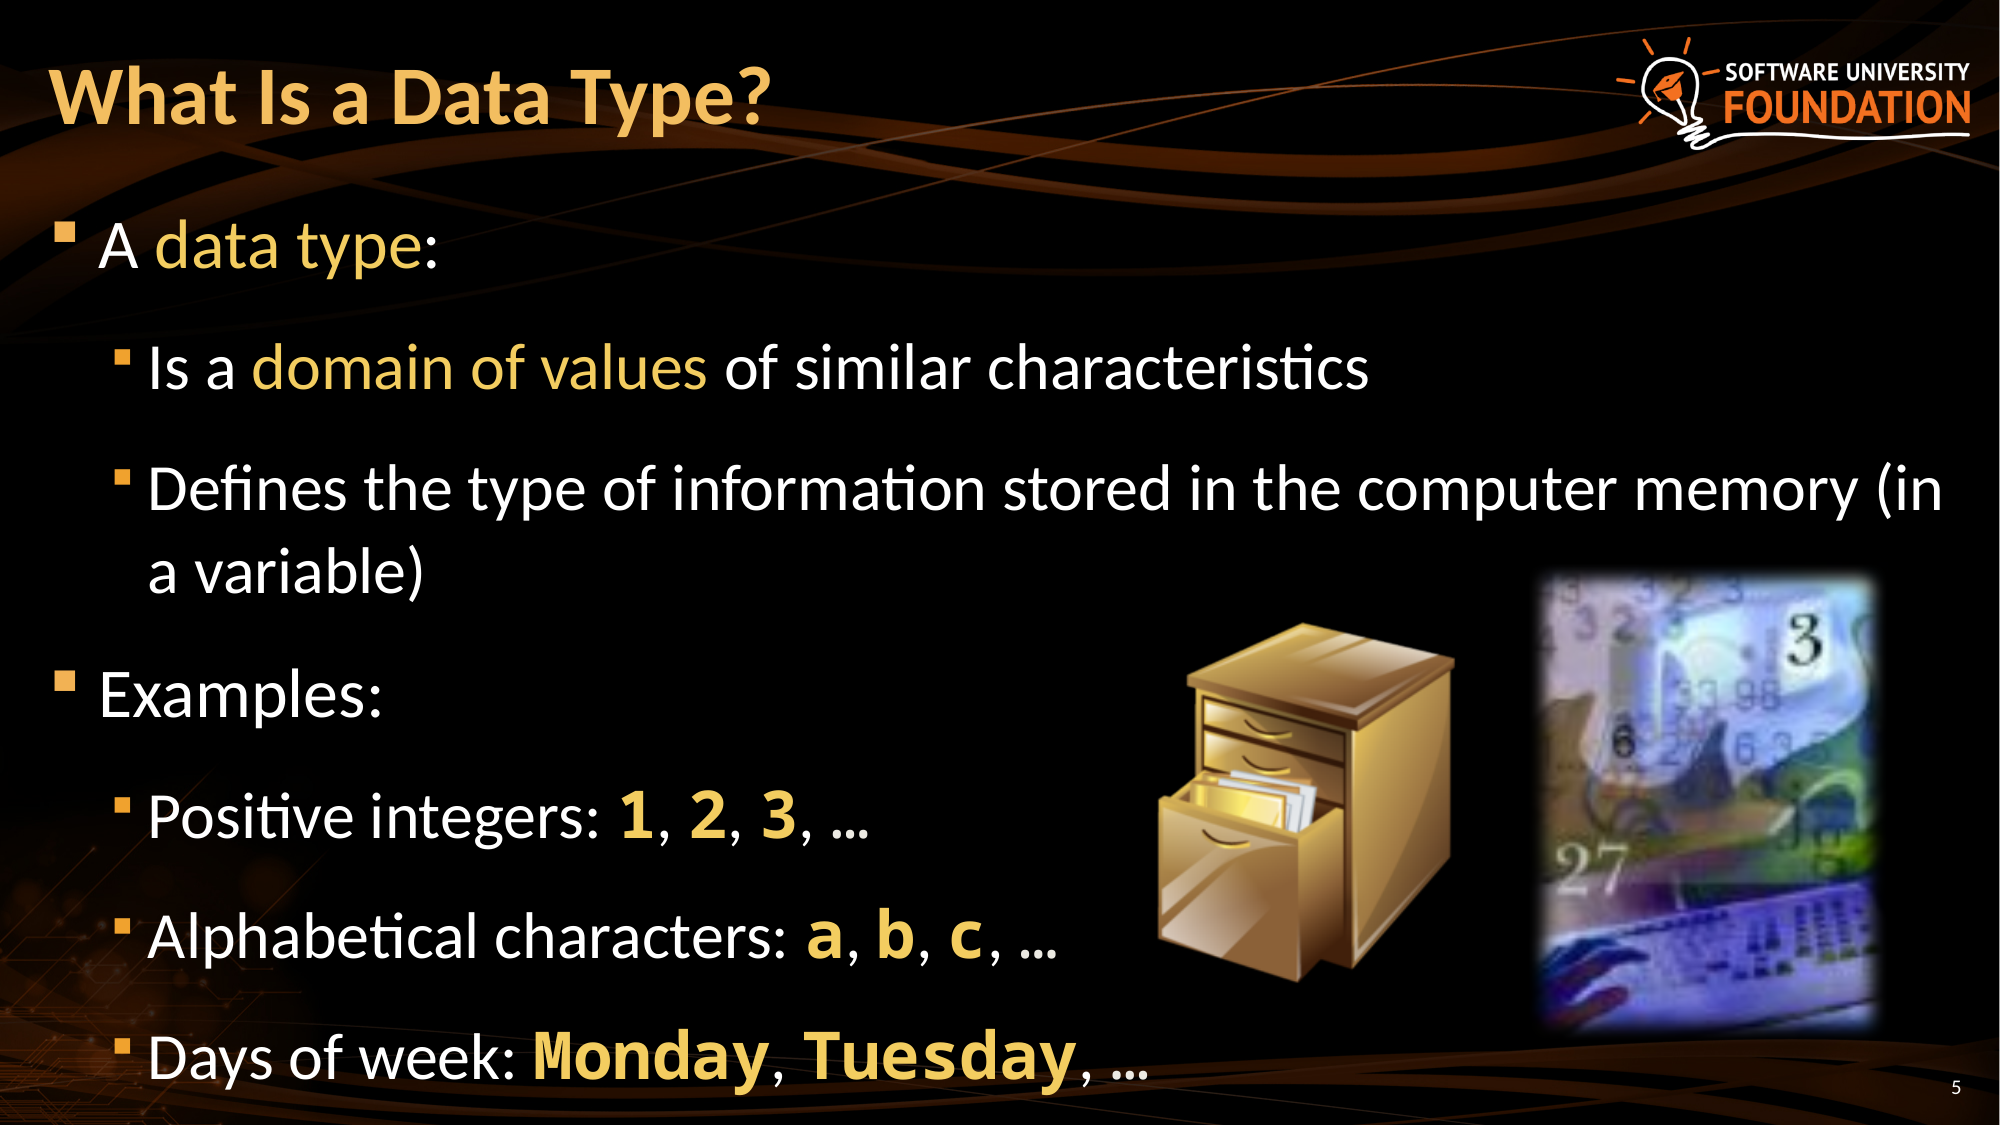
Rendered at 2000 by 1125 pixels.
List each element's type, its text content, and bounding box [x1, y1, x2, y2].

title What Is a Data Type? [30, 6, 1602, 189]
list A data type: Is a domain of values of similar characteristics Defines the type of information stored in the computer memory (in a variable) Examples: Positive integers: 1, 2, 3, … Alphabetical characters: a, b, c, … Days of week: Monday, Tuesday, … [31, 188, 1968, 1103]
picture [0, 0, 2000, 1125]
